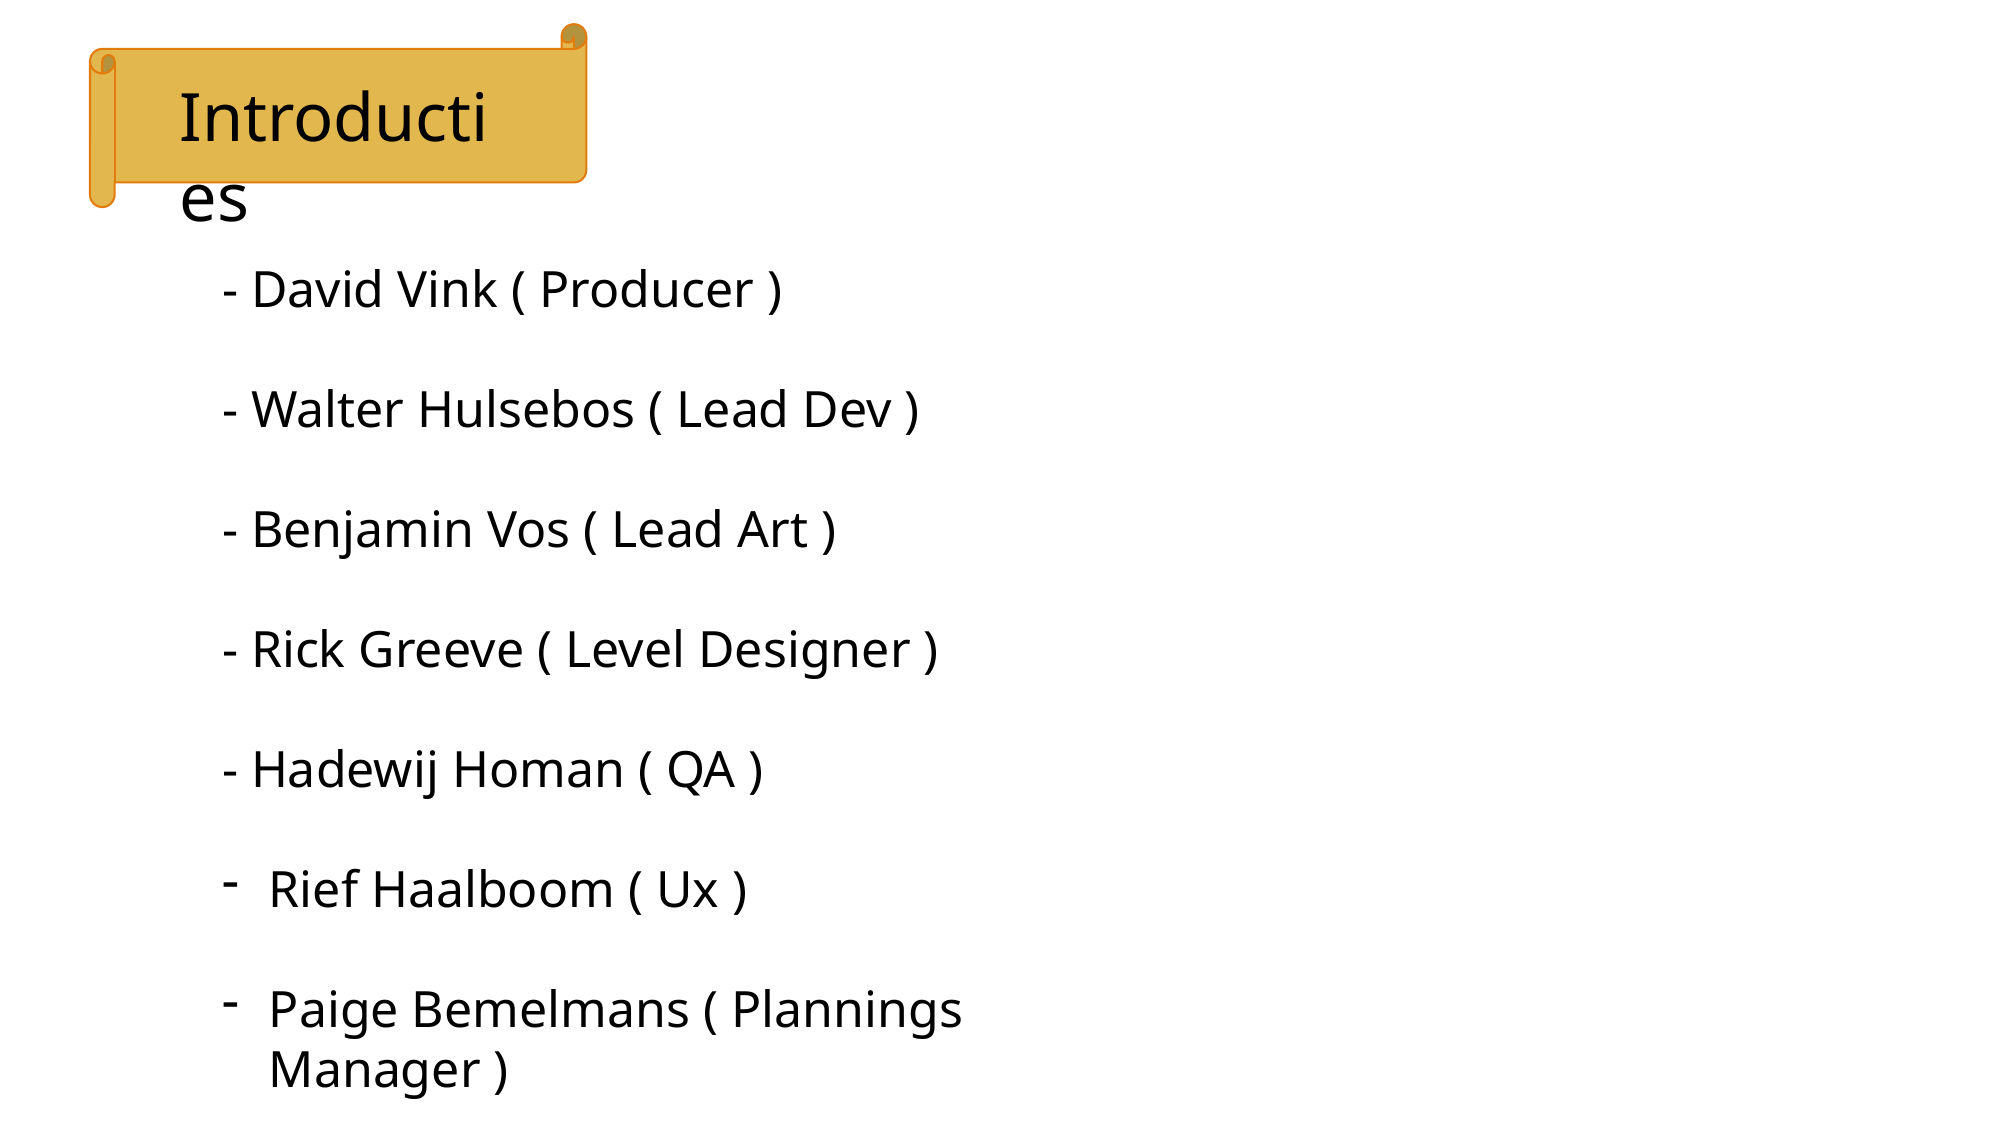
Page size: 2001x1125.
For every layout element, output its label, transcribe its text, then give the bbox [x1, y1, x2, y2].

text_box Introducties [164, 67, 512, 243]
text_box - David Vink ( Producer ) - Walter Hulsebos ( Lead Dev ) - Benjamin Vos ( Lead Art ) - Rick Greeve ( Level Designer ) - Hadewij Homan ( QA ) Rief Haalboom ( Ux ) Paige Bemelmans ( Plannings Manager ) [207, 250, 1121, 1106]
text_box [88, 23, 588, 209]
